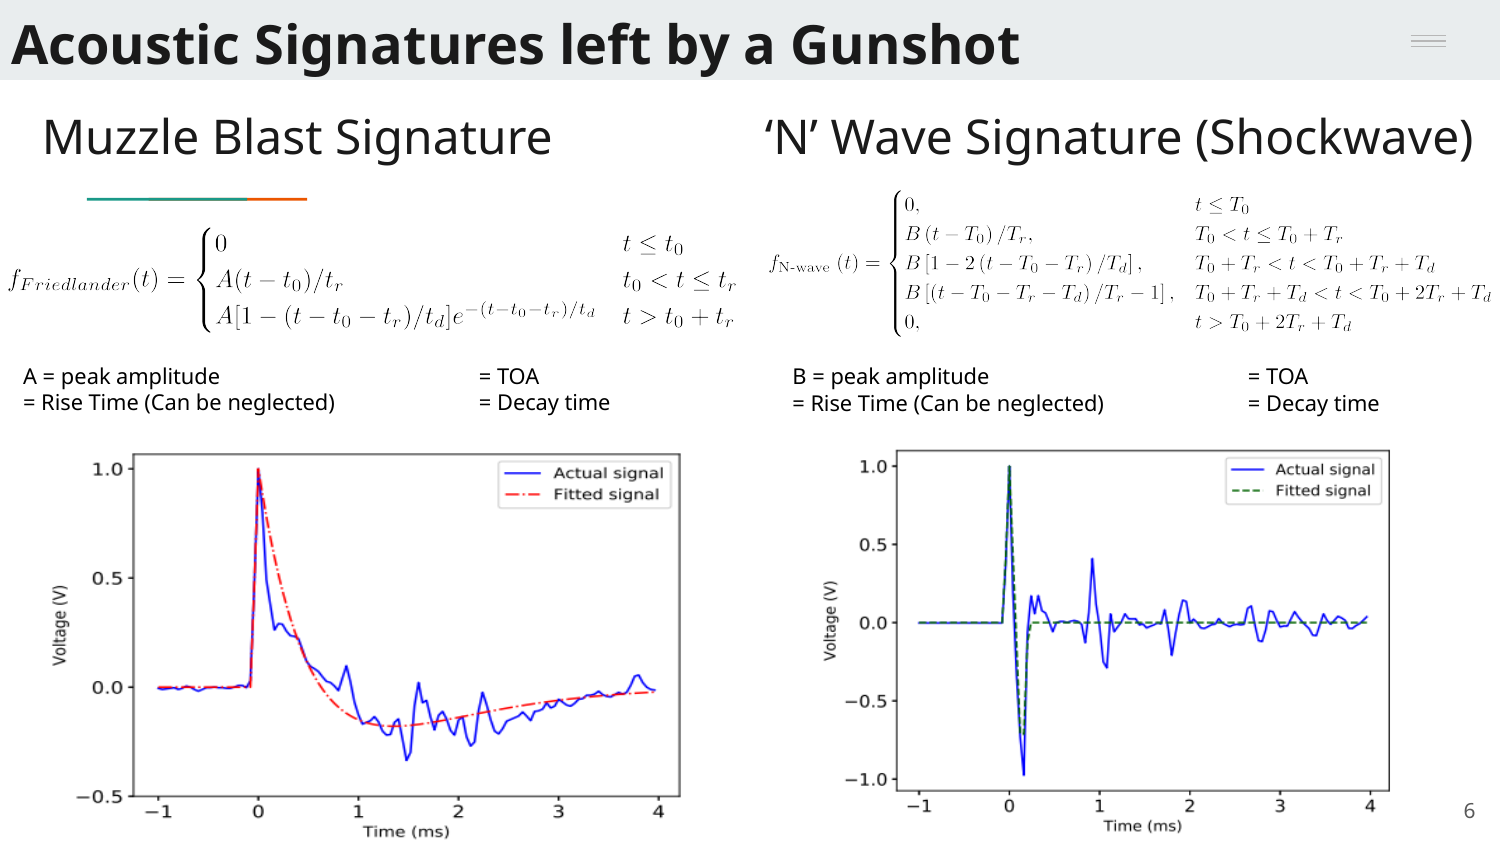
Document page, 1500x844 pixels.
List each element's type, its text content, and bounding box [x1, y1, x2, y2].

picture [821, 443, 1414, 842]
text_box Muzzle Blast Signature [26, 91, 709, 180]
slide_number 6 [1417, 779, 1491, 844]
picture [26, 443, 716, 842]
title Acoustic Signatures left by a Gunshot [0, 0, 1258, 83]
text_box ‘N’ Wave Signature (Shockwave) [749, 91, 1500, 180]
picture [769, 189, 1491, 337]
picture [8, 227, 736, 333]
